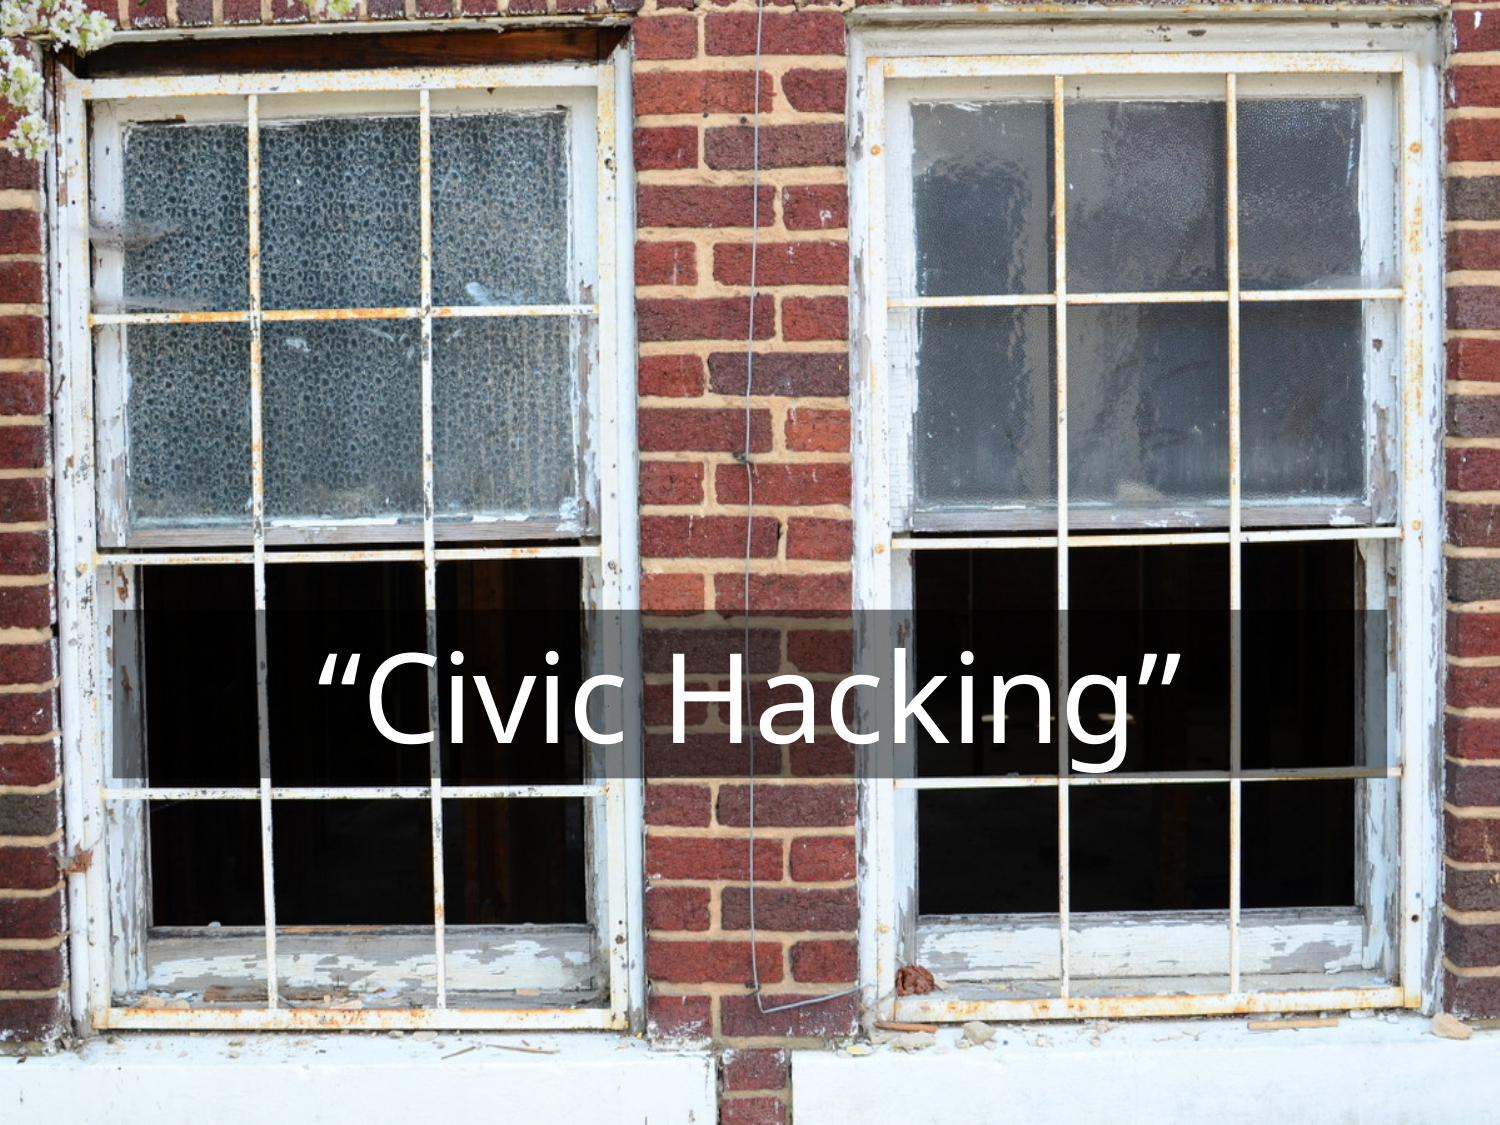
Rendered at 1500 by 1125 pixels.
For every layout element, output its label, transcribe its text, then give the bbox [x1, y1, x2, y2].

title “Civic Hacking” [112, 609, 1388, 779]
picture [0, 0, 1500, 1125]
